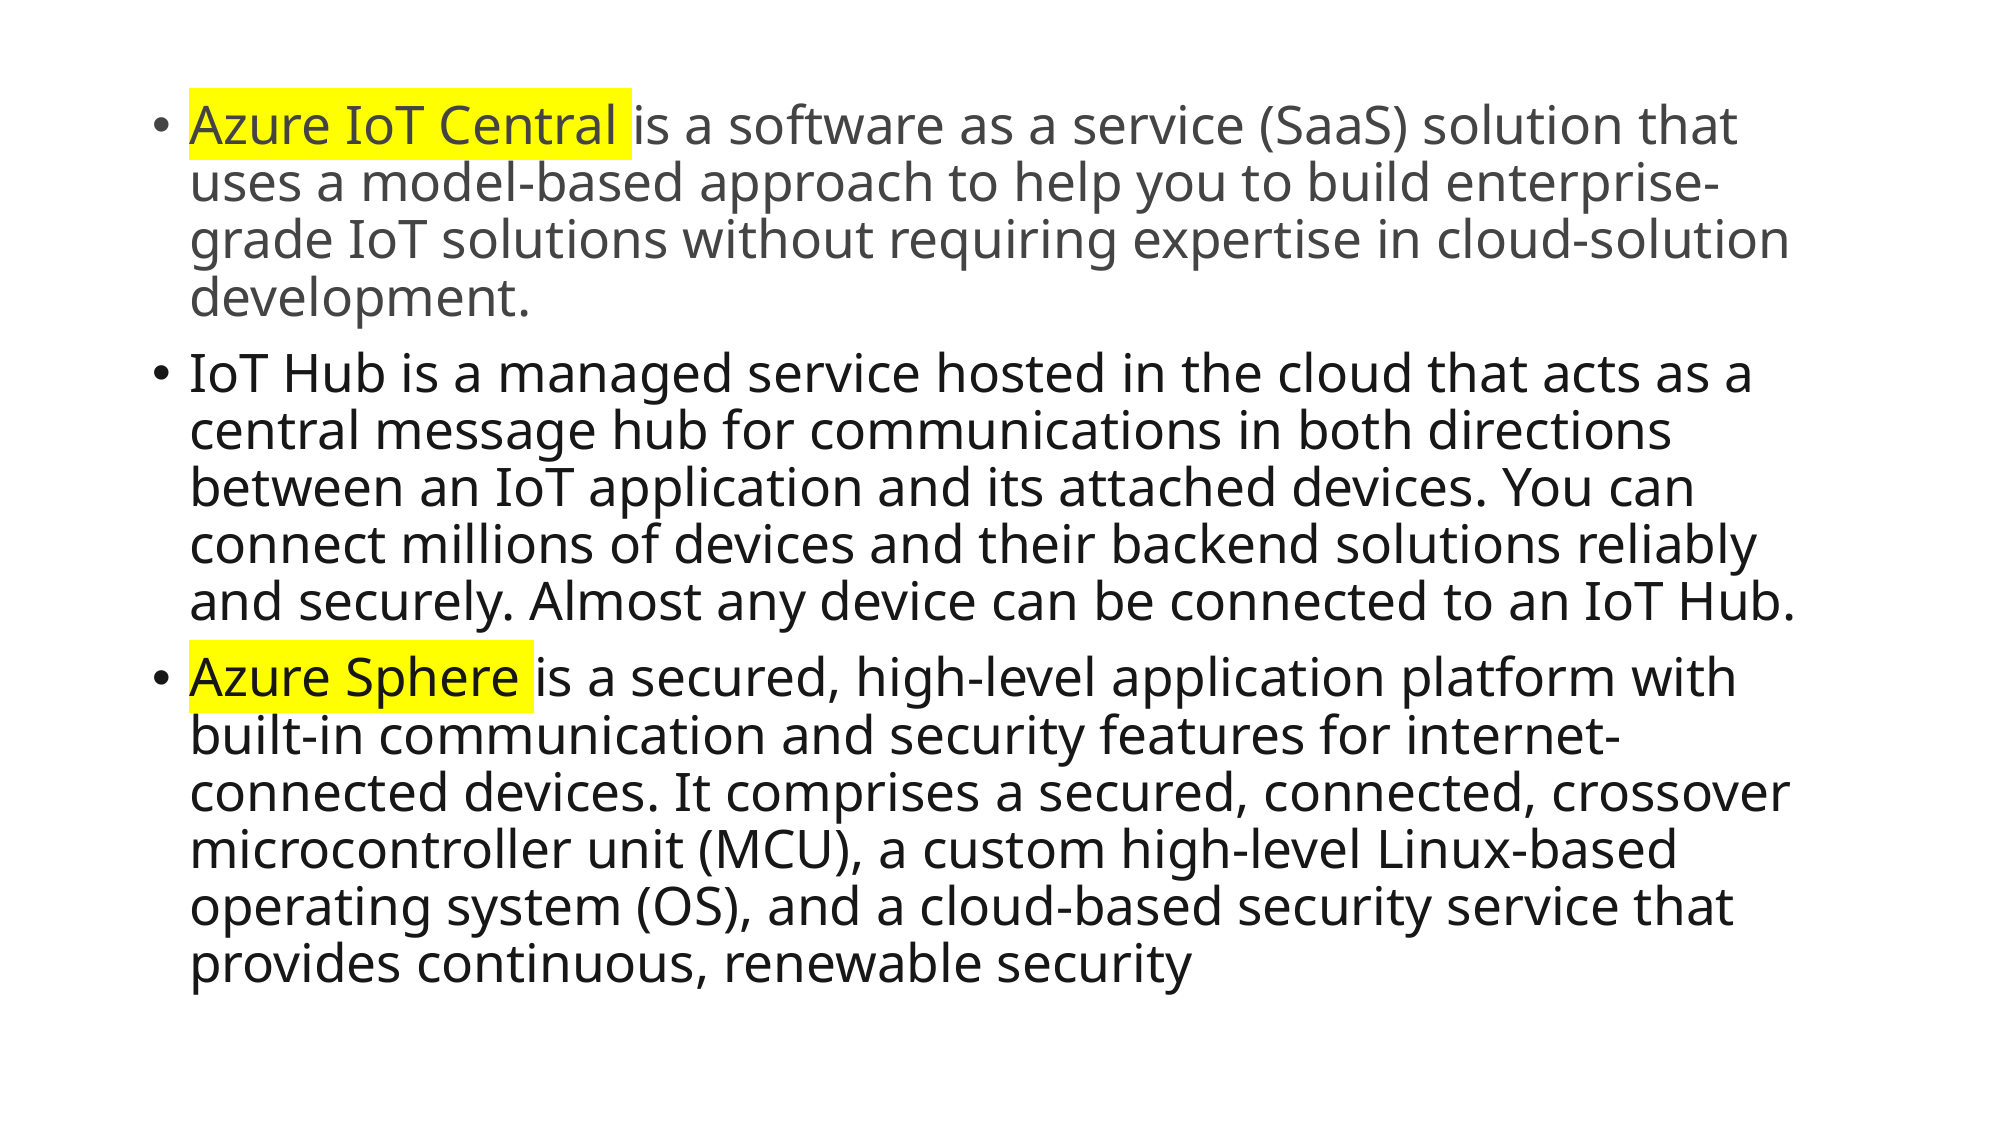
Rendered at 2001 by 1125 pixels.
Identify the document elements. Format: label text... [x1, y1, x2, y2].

list Azure IoT Central is a software as a service (SaaS) solution that uses a model-based approach to help you to build enterprise-grade IoT solutions without requiring expertise in cloud-solution development. IoT Hub is a managed service hosted in the cloud that acts as a central message hub for communications in both directions between an IoT application and its attached devices. You can connect millions of devices and their backend solutions reliably and securely. Almost any device can be connected to an IoT Hub. Azure Sphere is a secured, high-level application platform with built-in communication and security features for internet-connected devices. It comprises a secured, connected, crossover microcontroller unit (MCU), a custom high-level Linux-based operating system (OS), and a cloud-based security service that provides continuous, renewable security [137, 91, 1863, 1014]
